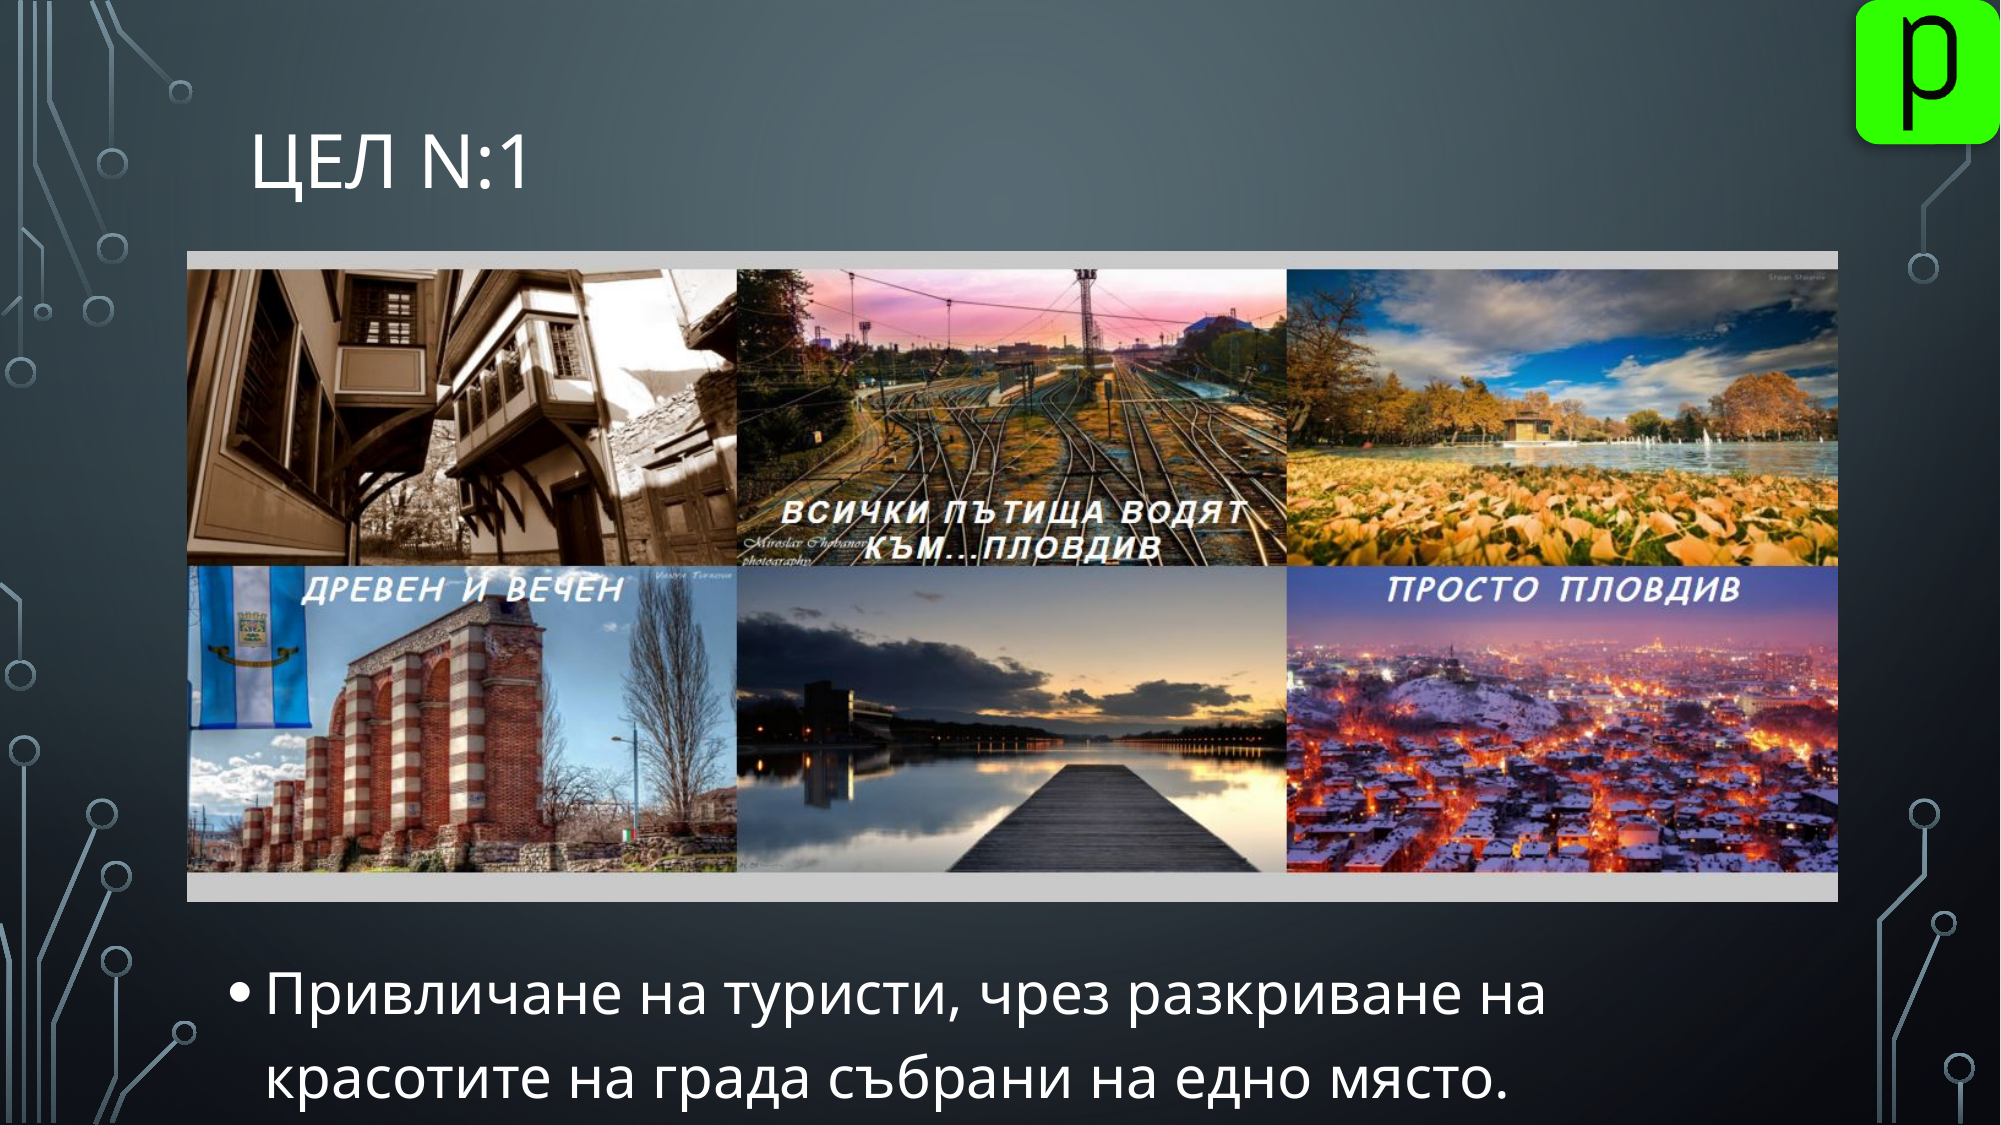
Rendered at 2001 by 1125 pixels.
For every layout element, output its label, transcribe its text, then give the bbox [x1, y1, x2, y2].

picture [1854, 0, 2000, 145]
title Цел N:1 [233, 42, 1859, 286]
picture [187, 251, 1838, 902]
list Привличане на туристи, чрез разкриване на красотите на града събрани на едно място. [212, 935, 1838, 1110]
